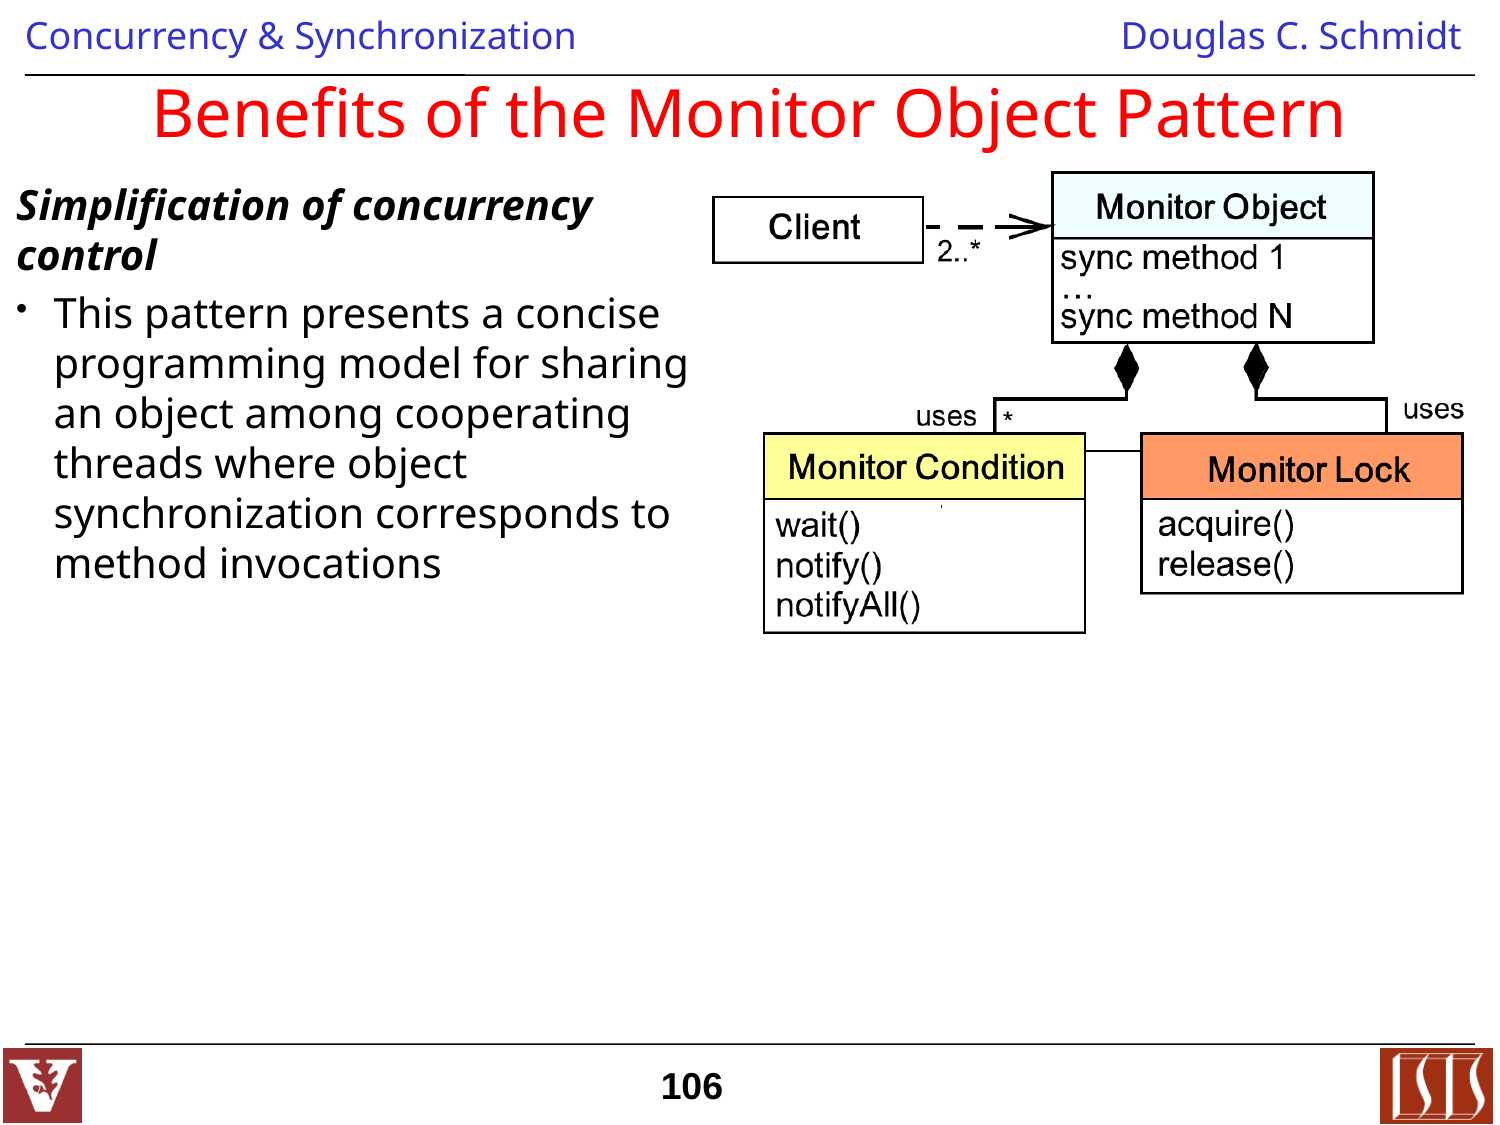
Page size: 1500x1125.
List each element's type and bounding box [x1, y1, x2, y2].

picture [3, 1048, 82, 1123]
title [0, 41, 1500, 193]
picture [1380, 1048, 1493, 1124]
picture [712, 171, 1471, 637]
text_box [1, 171, 712, 595]
